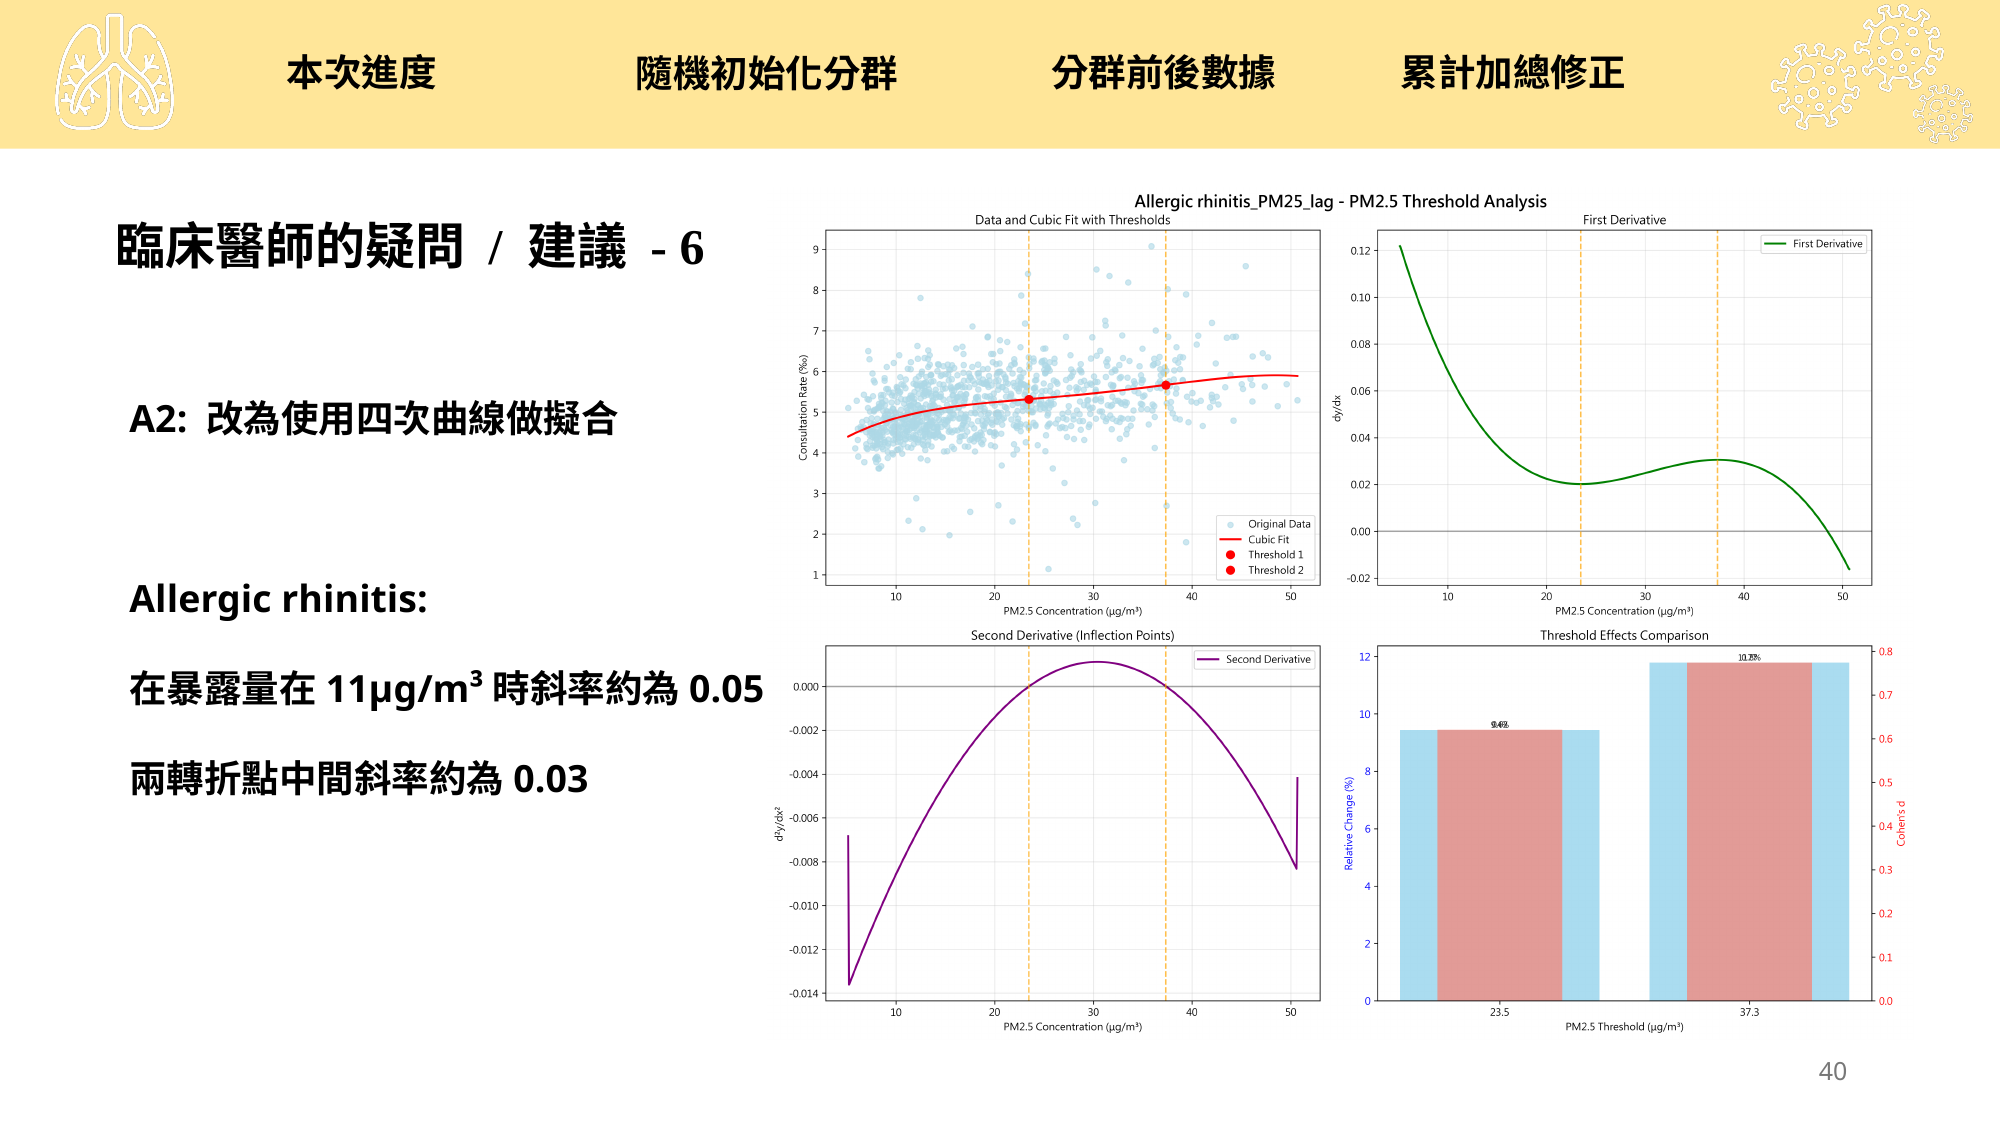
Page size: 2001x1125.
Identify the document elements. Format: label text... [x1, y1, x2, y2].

picture [54, 12, 174, 132]
picture [766, 186, 1915, 1040]
text_box 臨床醫師的疑問 / 建議 - 6 [100, 207, 720, 283]
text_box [1030, 27, 1298, 117]
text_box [1379, 26, 1647, 117]
text_box A2: 改為使用四次曲線做擬合 Allergic rhinitis: 在暴露量在11μg/m³時斜率約為0.05 兩轉折點中間斜率約為0.03 [114, 342, 766, 898]
picture [1770, 2, 1974, 144]
text_box [0, 0, 2000, 150]
text_box 本次進度 [271, 41, 452, 102]
slide_number 40 [1412, 1042, 1863, 1103]
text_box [602, 27, 924, 118]
